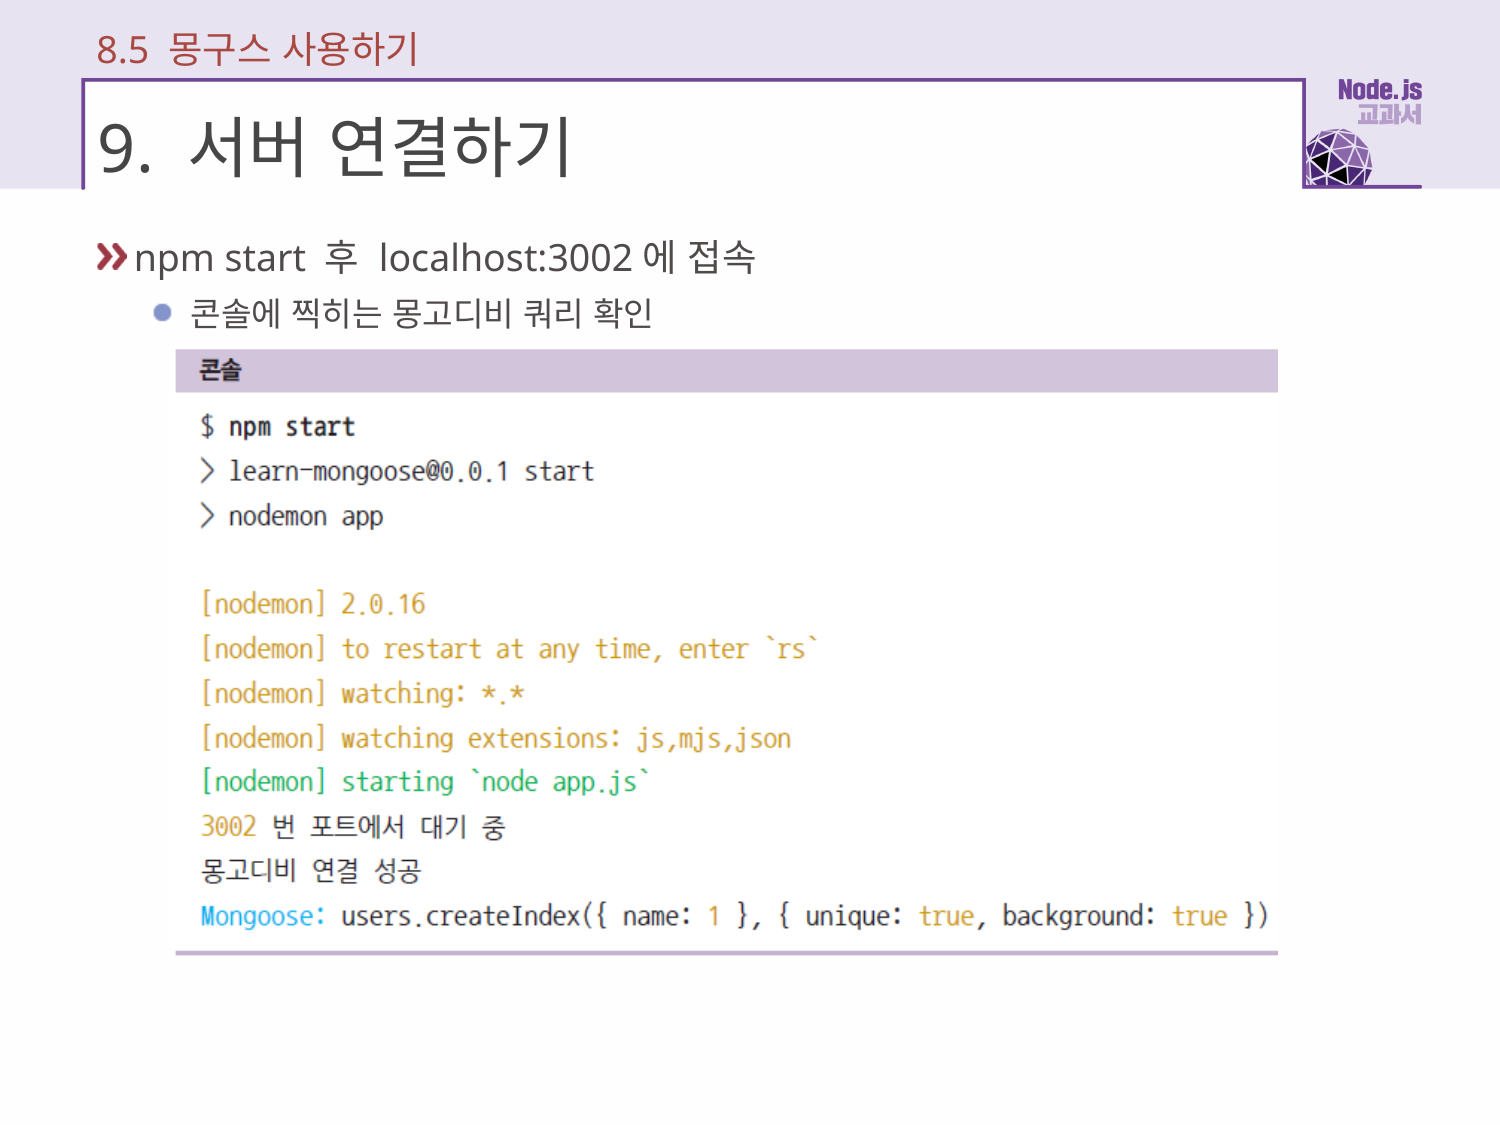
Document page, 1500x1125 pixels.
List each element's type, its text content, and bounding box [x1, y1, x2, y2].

list npm start 후 localhost:3002에 접속 콘솔에 찍히는 몽고디비 쿼리 확인 [81, 222, 1412, 1111]
title 9. 서버 연결하기 [82, 61, 1413, 193]
picture [0, 0, 1500, 1125]
text_box 8.5 몽구스 사용하기 [81, 14, 807, 62]
